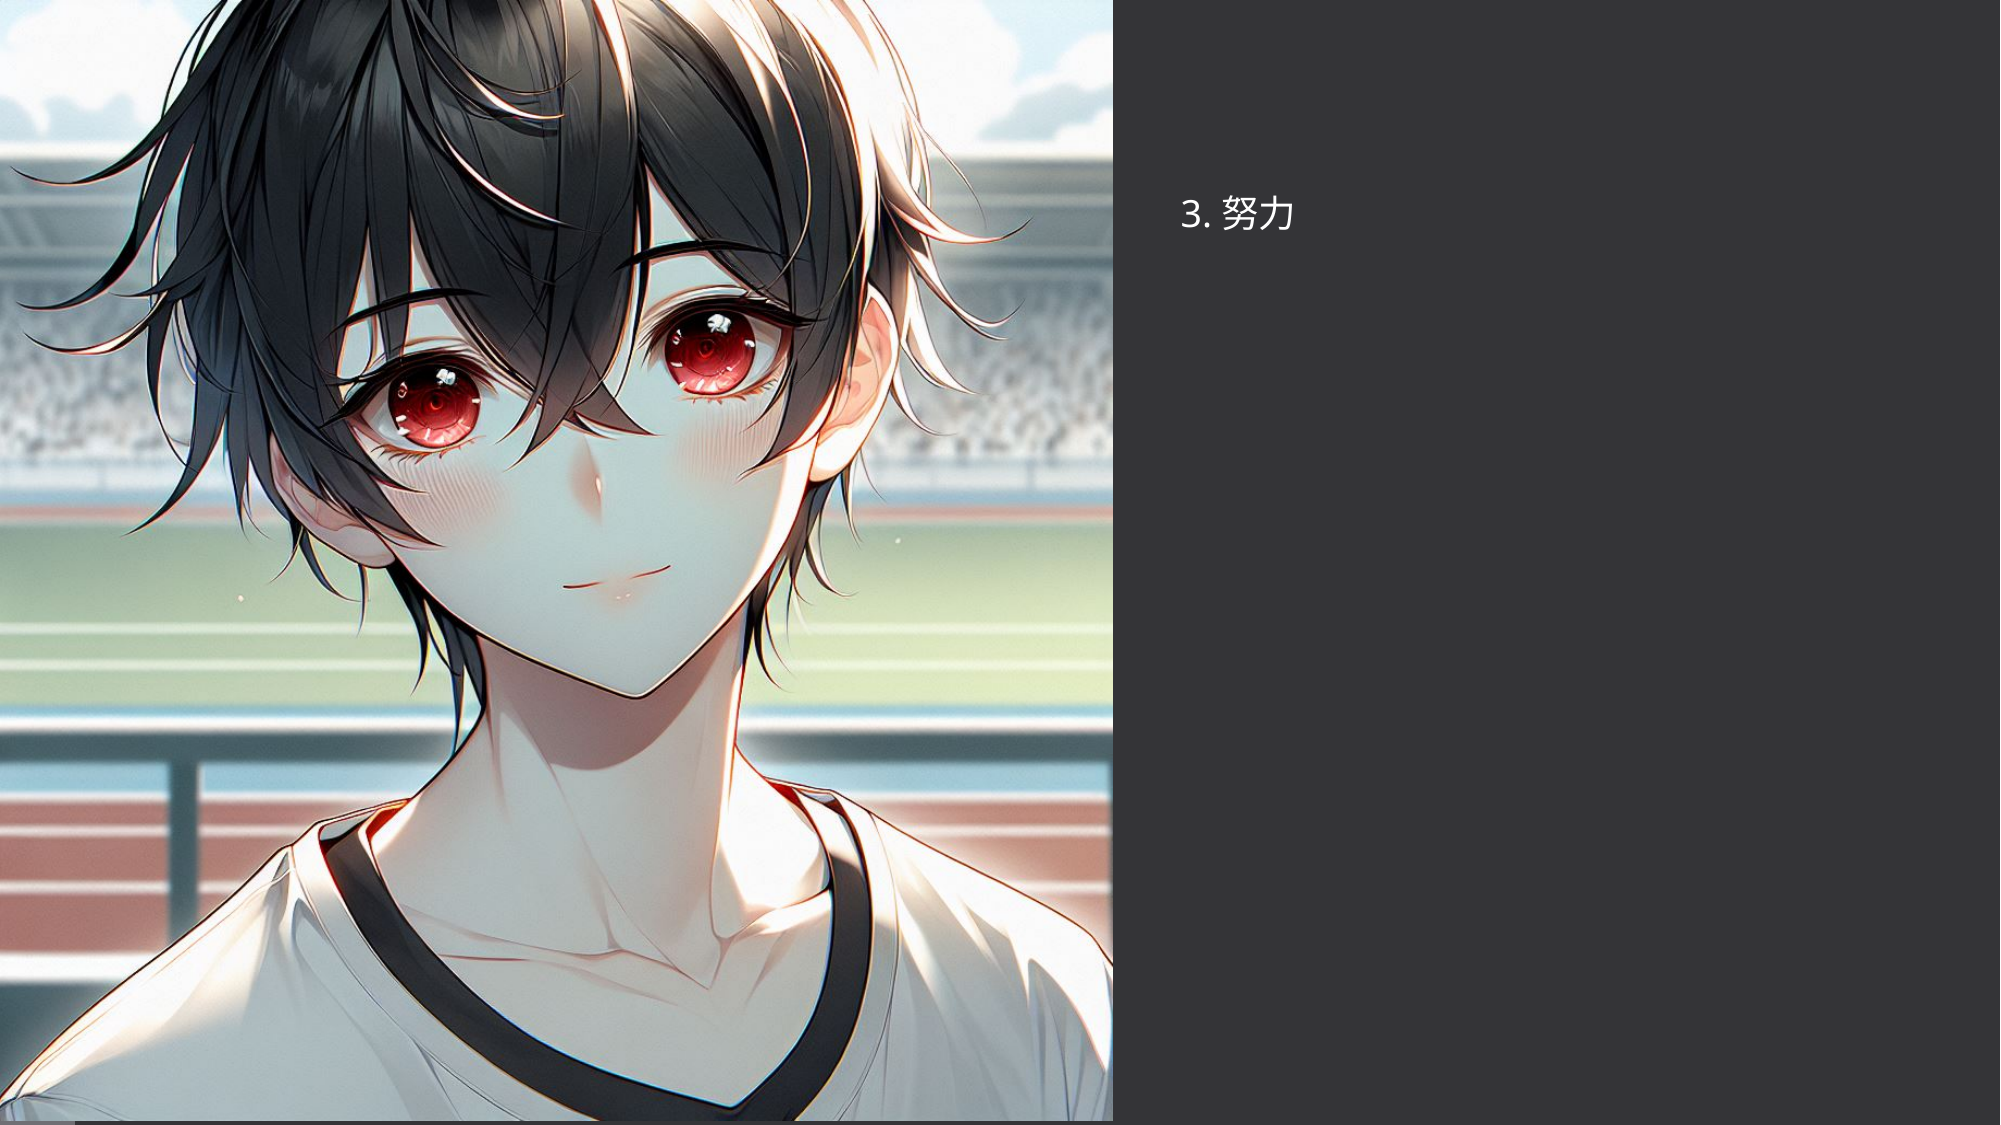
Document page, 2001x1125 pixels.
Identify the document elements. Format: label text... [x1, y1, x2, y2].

text_box 3.努力 [1165, 0, 2000, 243]
picture [0, 0, 1113, 1121]
